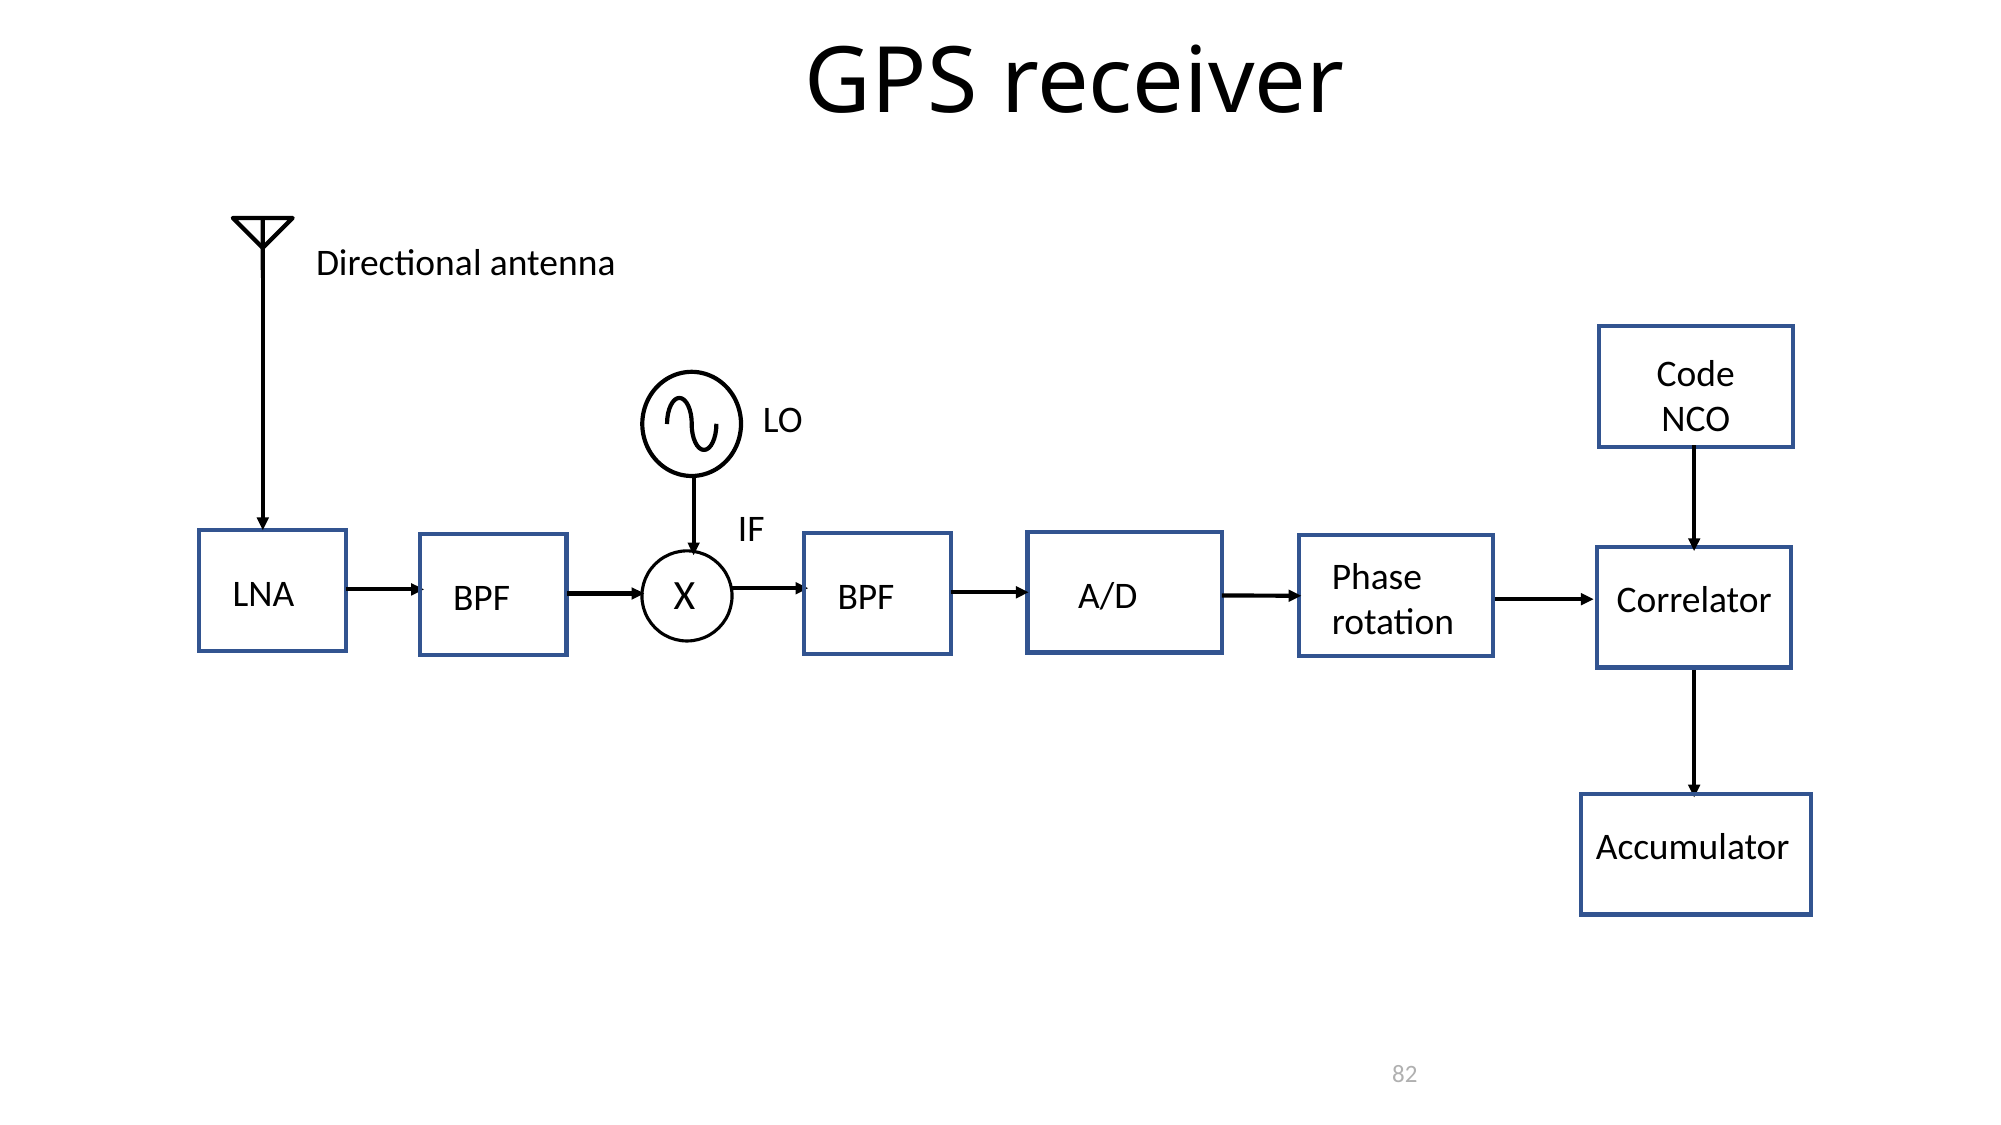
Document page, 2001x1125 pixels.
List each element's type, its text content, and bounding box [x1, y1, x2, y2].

text_box GPS receiver [129, 13, 2000, 138]
slide_number 82 [1074, 915, 1425, 1125]
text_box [199, 217, 1812, 915]
